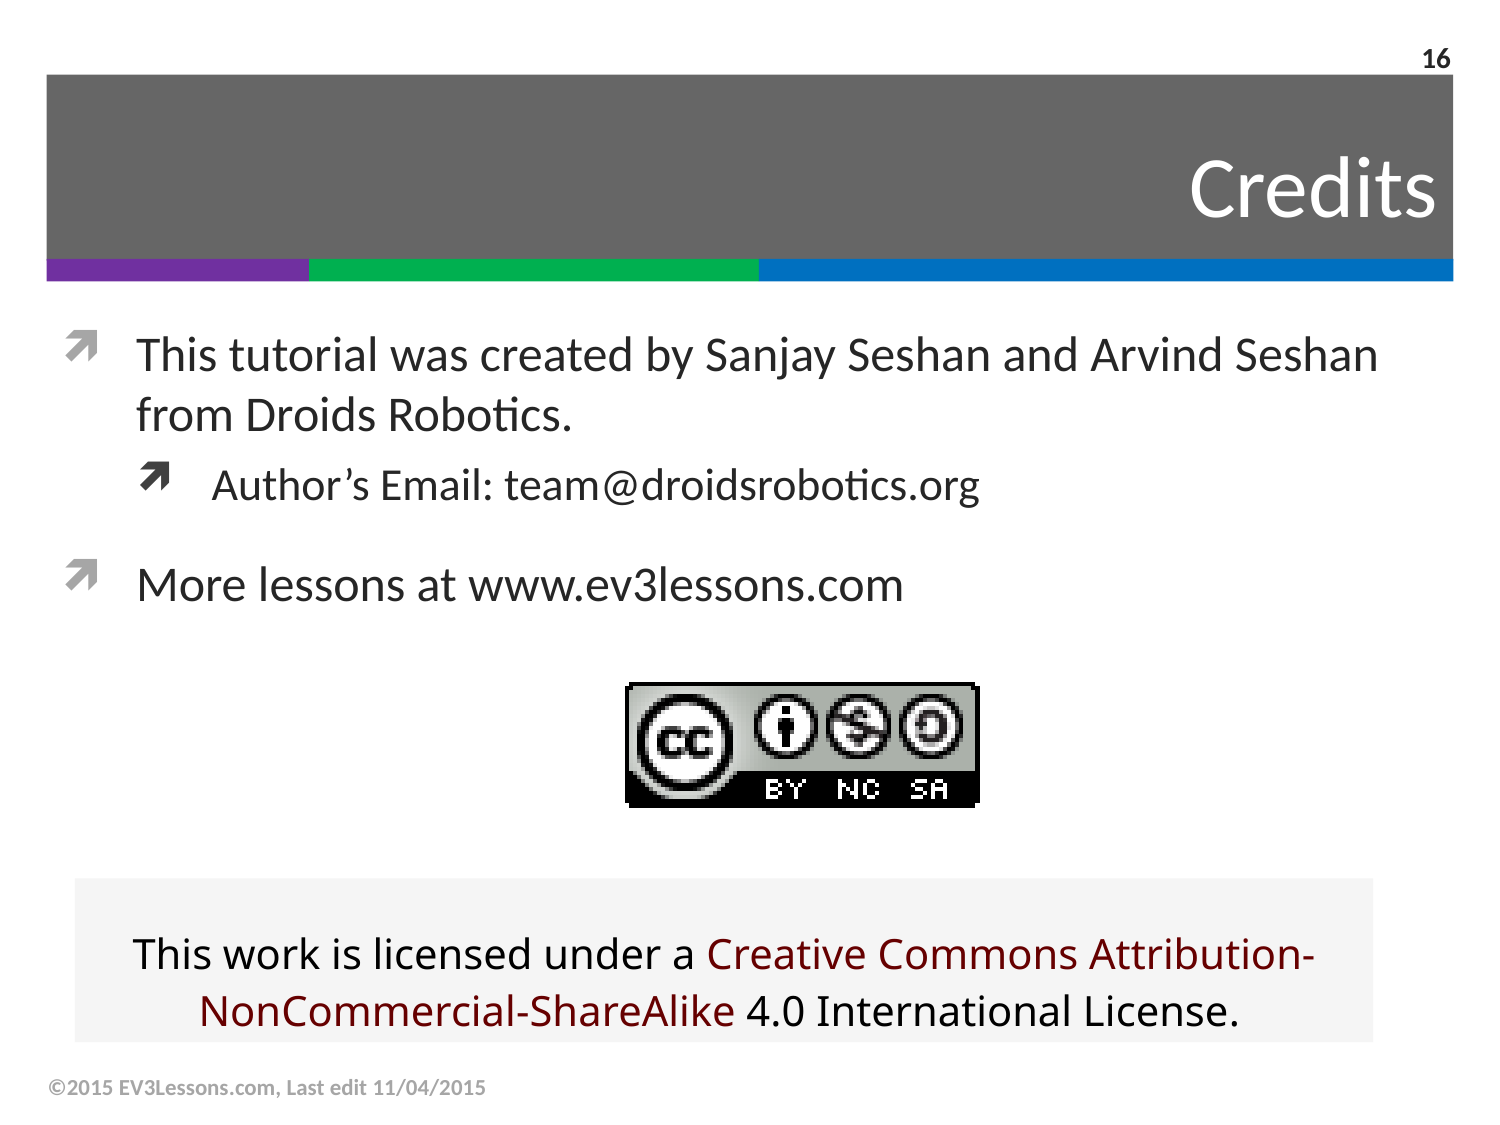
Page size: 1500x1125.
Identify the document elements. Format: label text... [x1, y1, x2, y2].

footer ©2015 EV3Lessons.com, Last edit 11/04/2015 [32, 1055, 1038, 1116]
title Credits [46, 103, 1454, 263]
text_box This work is licensed under a Creative Commons Attribution-NonCommercial-ShareAlike 4.0 International License. [74, 878, 1374, 1043]
list This tutorial was created by Sanjay Seshan and Arvind Seshan from Droids Robotics. Author’s Email: team@droidsrobotics.org More lessons at www.ev3lessons.com [46, 314, 1454, 902]
slide_number 16 [1362, 27, 1466, 87]
picture [624, 681, 981, 808]
